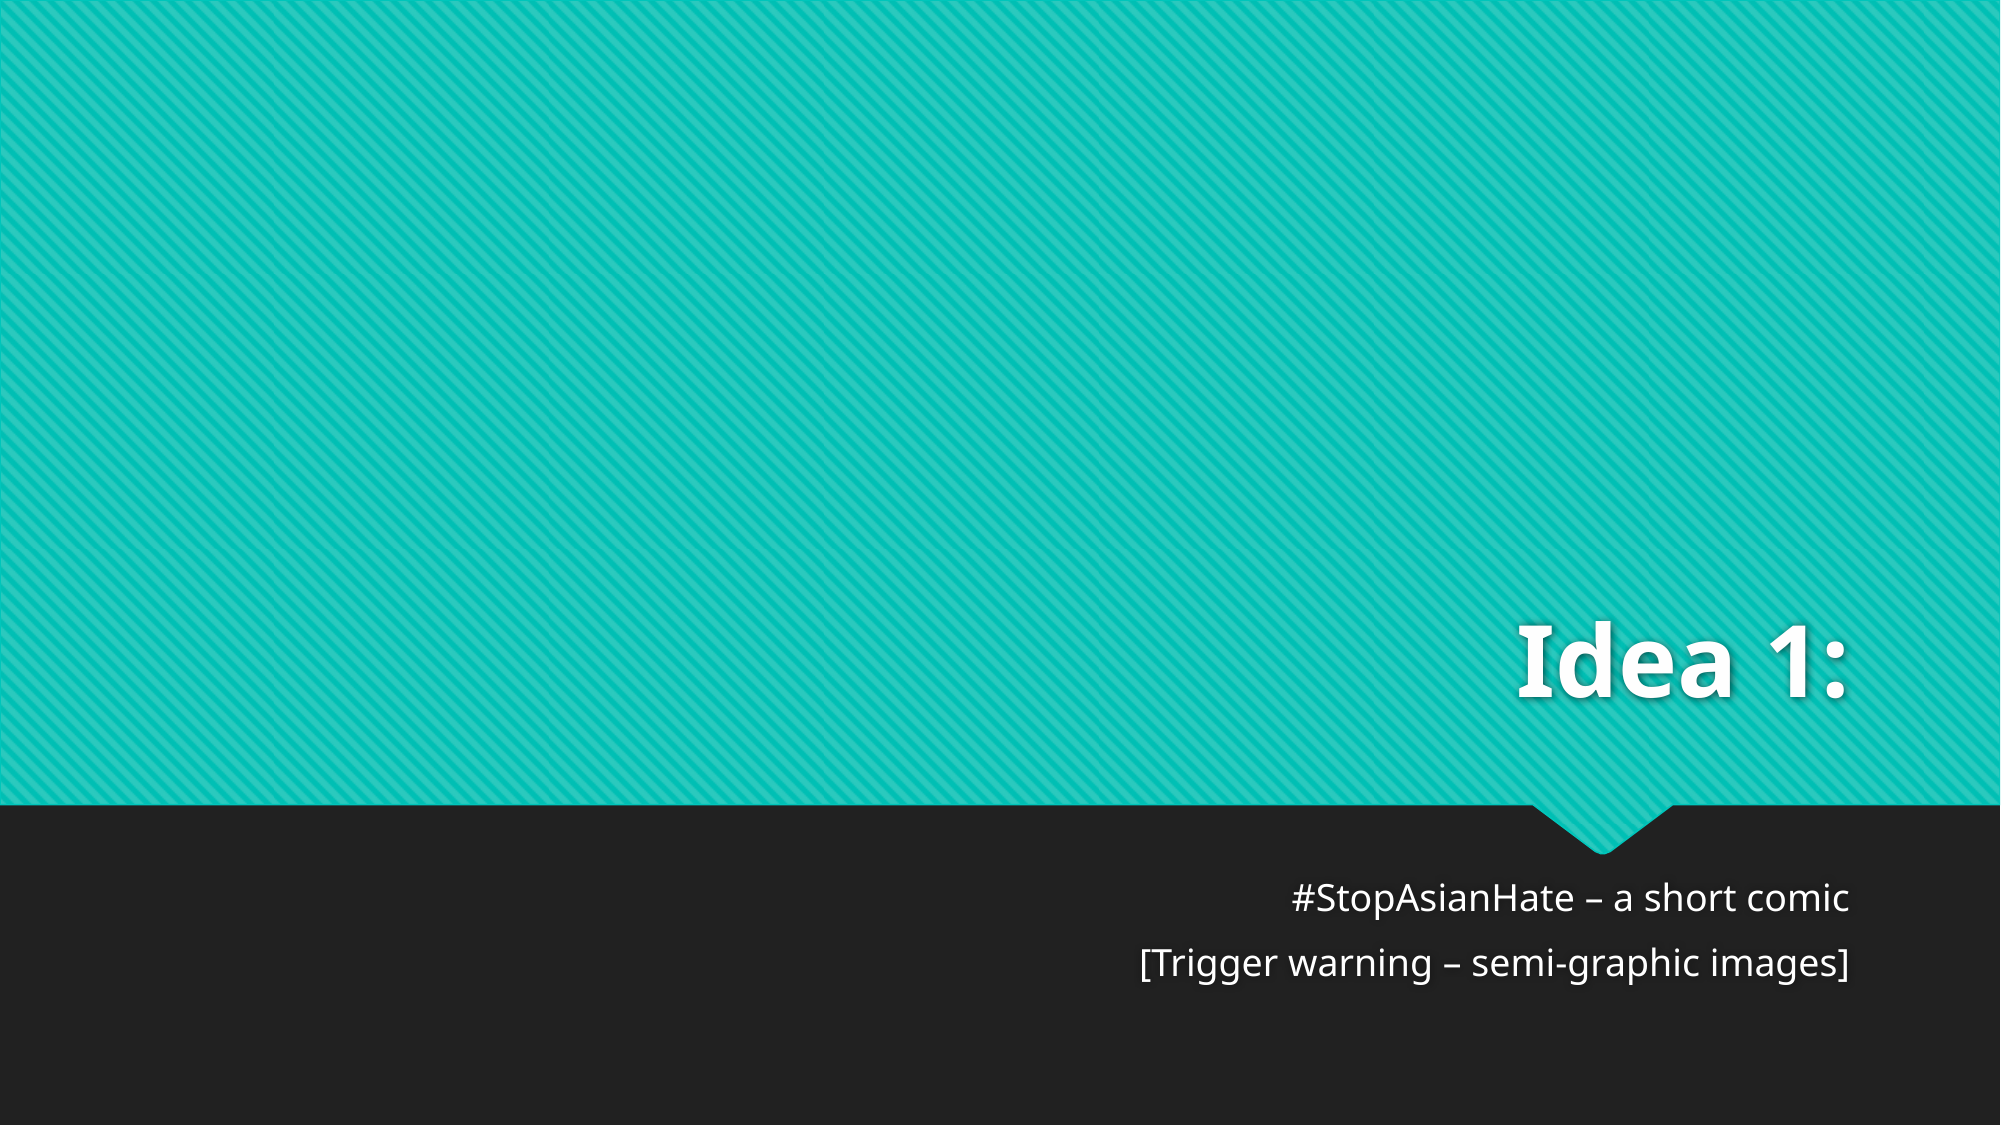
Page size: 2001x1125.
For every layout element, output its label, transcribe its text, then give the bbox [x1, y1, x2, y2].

list #StopAsianHate – a short comic [Trigger warning – semi-graphic images] [132, 866, 1866, 938]
title Idea 1: [132, 484, 1866, 726]
